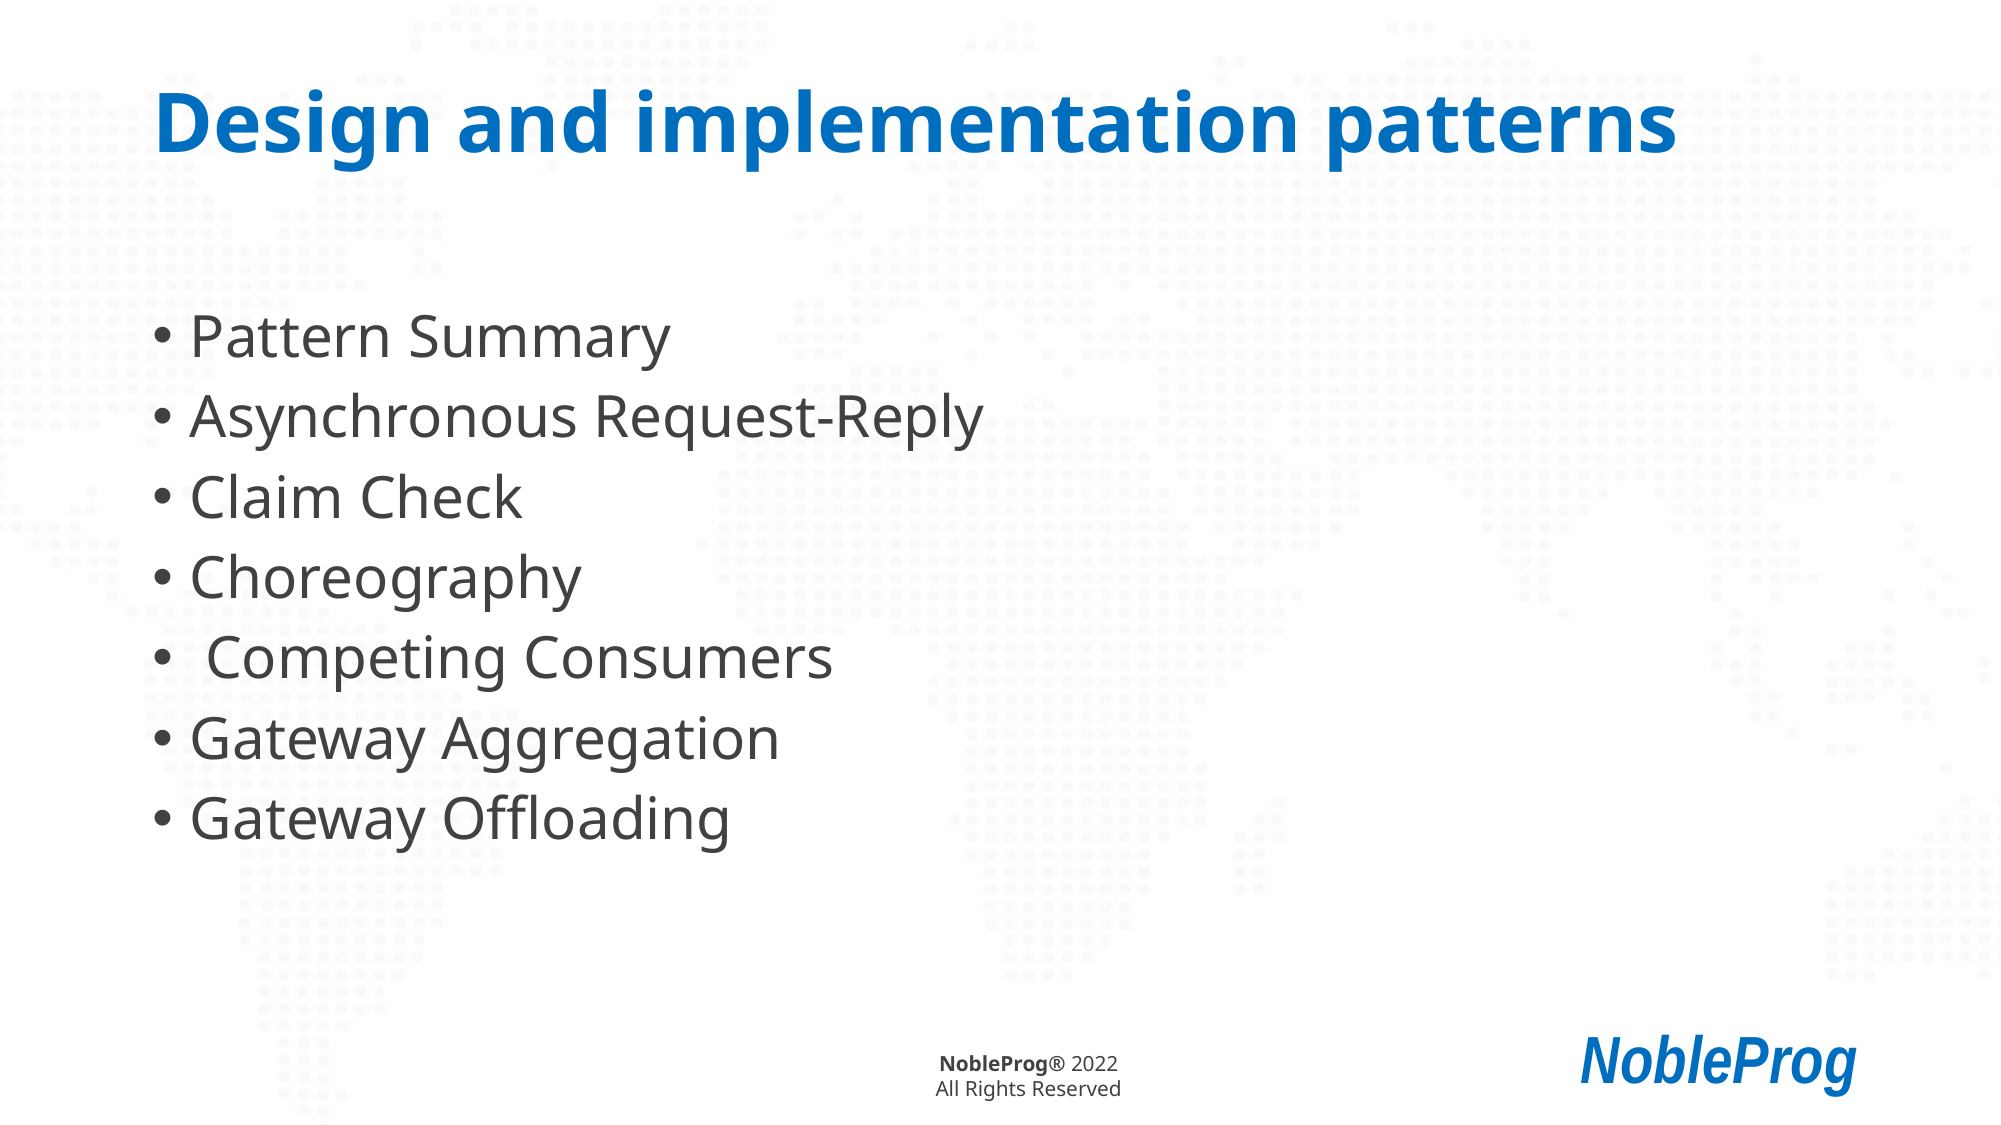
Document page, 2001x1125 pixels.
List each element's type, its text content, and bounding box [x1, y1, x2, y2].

list Pattern Summary Asynchronous Request-Reply Claim Check Choreography Competing Consumers Gateway Aggregation Gateway Offloading [137, 299, 1863, 1014]
title Design and implementation patterns [137, 59, 1863, 278]
